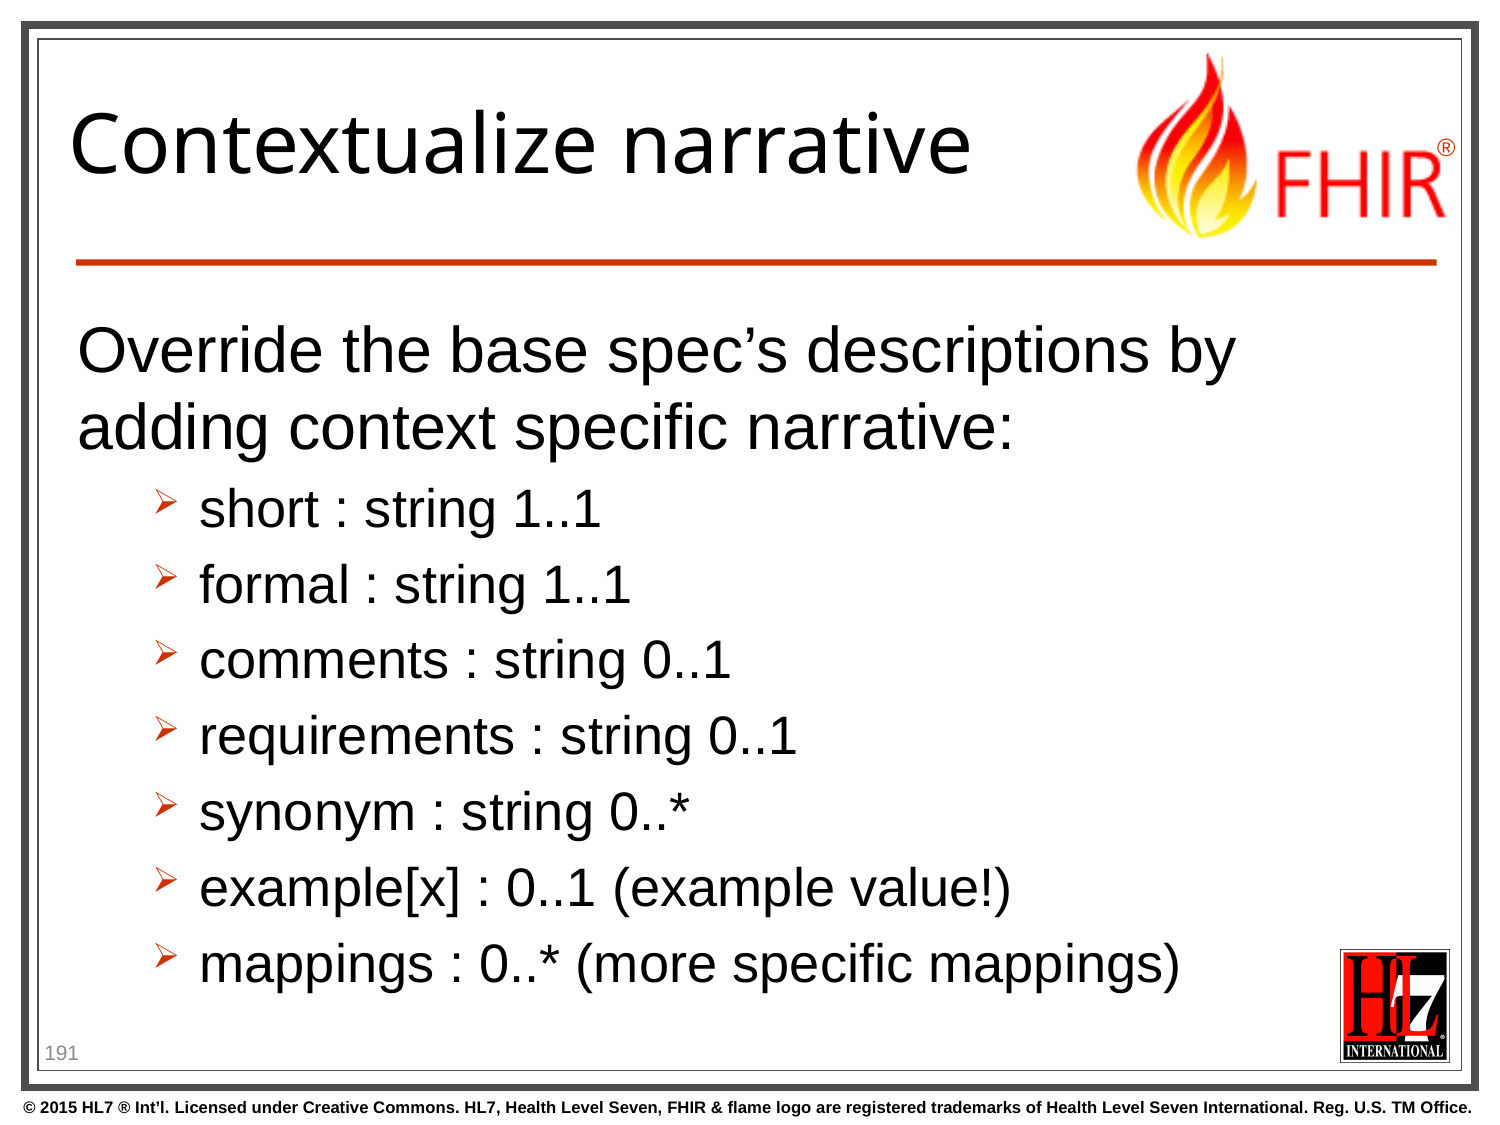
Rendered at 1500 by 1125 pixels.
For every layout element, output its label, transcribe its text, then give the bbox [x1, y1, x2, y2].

title Contextualize narrative [53, 54, 1128, 244]
slide_number 191 [29, 1034, 148, 1071]
picture [1124, 42, 1458, 249]
list Override the base spec’s descriptions by adding context specific narrative: short : string 1..1 formal : string 1..1 comments : string 0..1 requirements : string 0..1 synonym : string 0..* example[x] : 0..1 (example value!) mappings : 0..* (more specific mappings) [62, 299, 1438, 1059]
picture [1340, 949, 1450, 1063]
